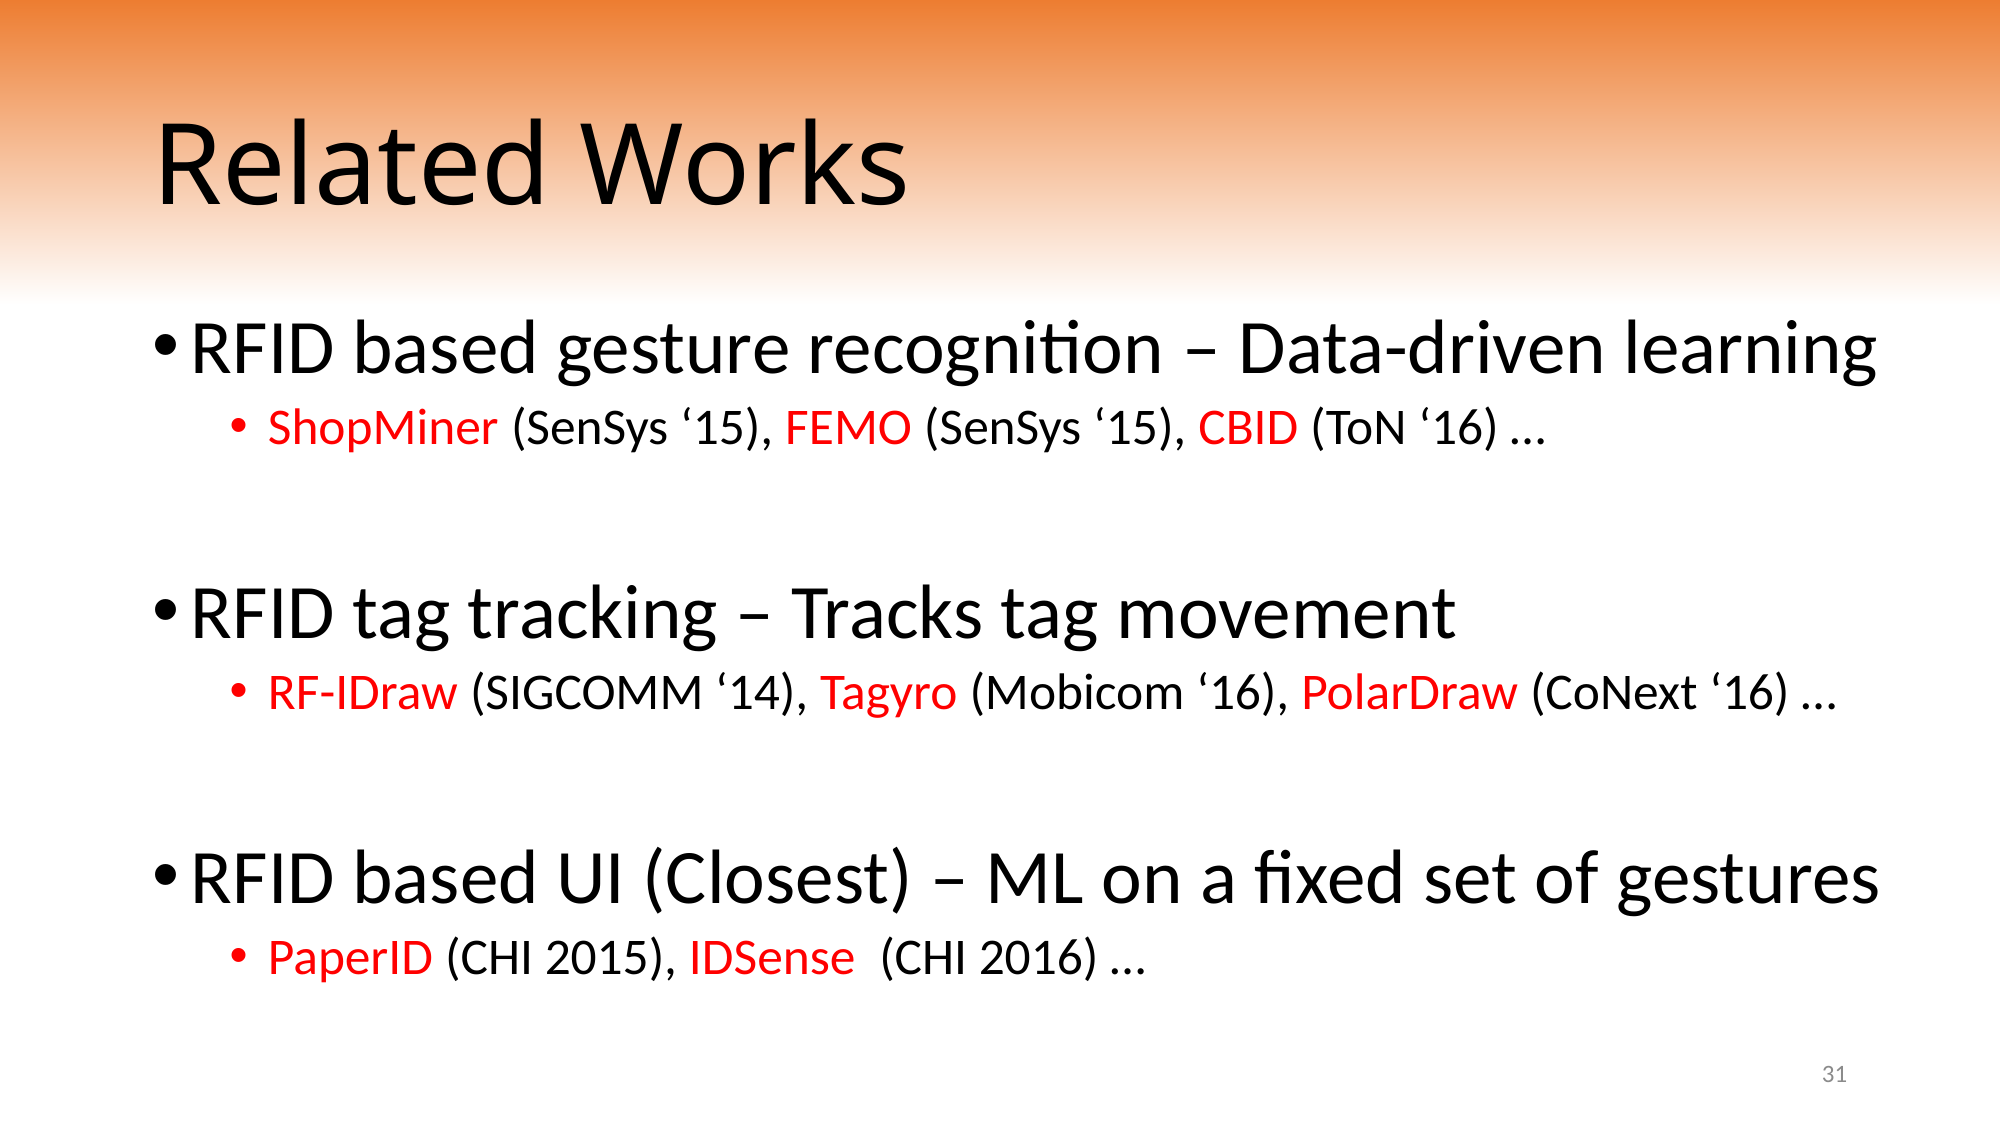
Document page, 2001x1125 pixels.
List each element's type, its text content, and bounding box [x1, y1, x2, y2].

slide_number 31 [1412, 1042, 1863, 1103]
title Related Works [137, 59, 1863, 278]
list RFID based gesture recognition – Data-driven learning ShopMiner (SenSys ‘15), FEMO (SenSys ‘15), CBID (ToN ‘16) … RFID tag tracking – Tracks tag movement RF-IDraw (SIGCOMM ‘14), Tagyro (Mobicom ‘16), PolarDraw (CoNext ‘16) … RFID based UI (Closest) – ML on a fixed set of gestures PaperID (CHI 2015), IDSense (CHI 2016) … [137, 299, 1911, 1017]
